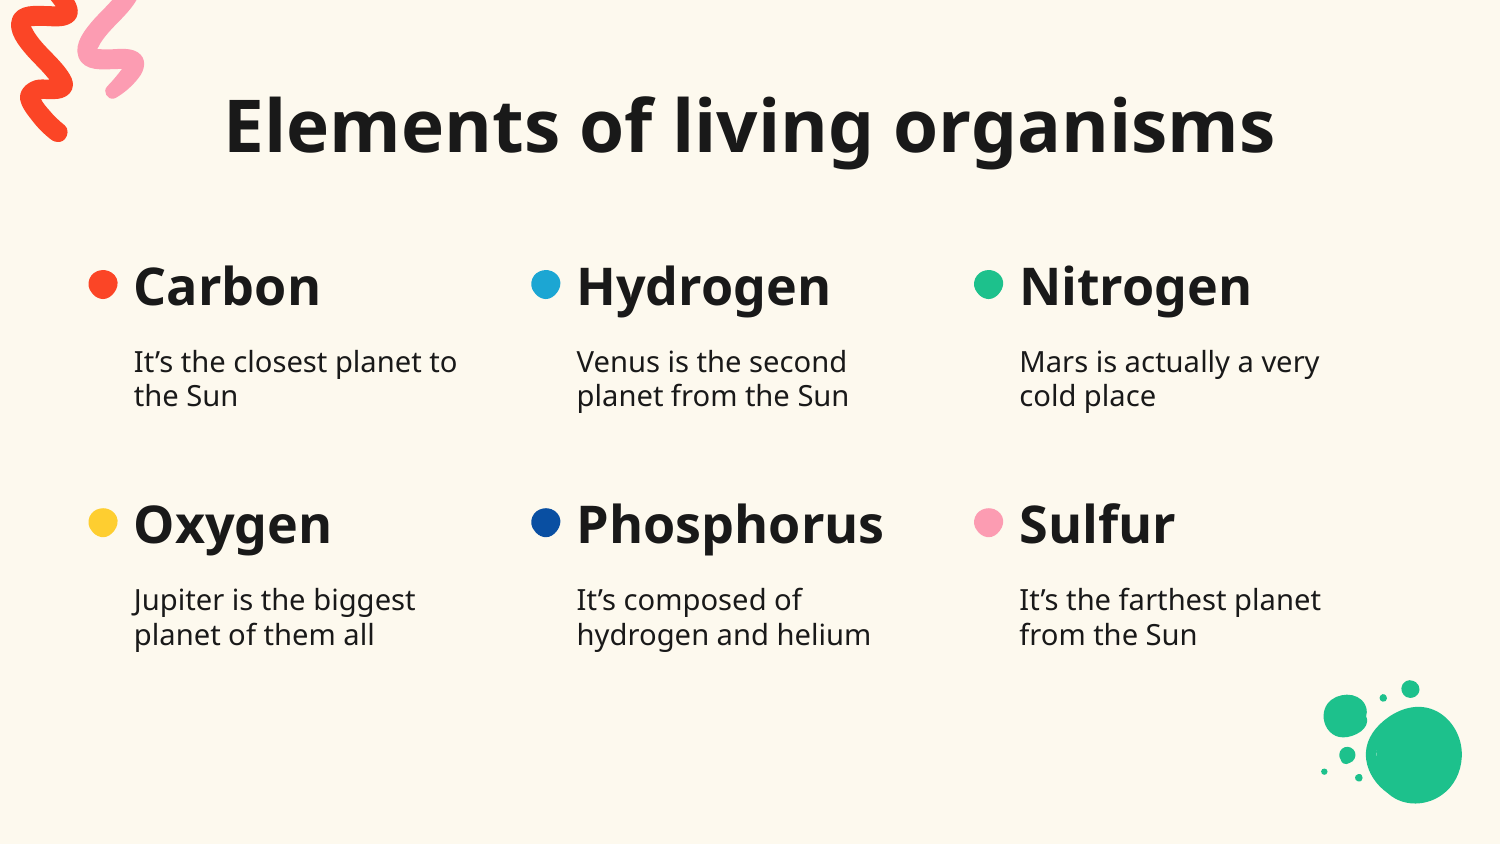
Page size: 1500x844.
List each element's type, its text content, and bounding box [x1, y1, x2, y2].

title Phosphorus [561, 479, 940, 566]
subtitle Venus is the second planet from the Sun [561, 327, 940, 461]
text_box [88, 508, 118, 538]
subtitle Mars is actually a very cold place [1004, 327, 1383, 461]
subtitle It’s the farthest planet from the Sun [1004, 565, 1383, 699]
text_box [974, 270, 1004, 300]
title Carbon [118, 241, 498, 327]
title Elements of living organisms [117, 87, 1383, 182]
text_box [531, 270, 561, 300]
text_box [531, 508, 561, 538]
text_box [974, 508, 1004, 538]
title Hydrogen [561, 241, 940, 327]
title Nitrogen [1004, 241, 1383, 327]
subtitle It’s the closest planet to the Sun [118, 327, 498, 461]
title Oxygen [118, 479, 498, 566]
text_box [88, 270, 118, 300]
title Sulfur [1004, 479, 1383, 565]
subtitle It’s composed of hydrogen and helium [561, 566, 940, 699]
subtitle Jupiter is the biggest planet of them all [118, 566, 498, 699]
